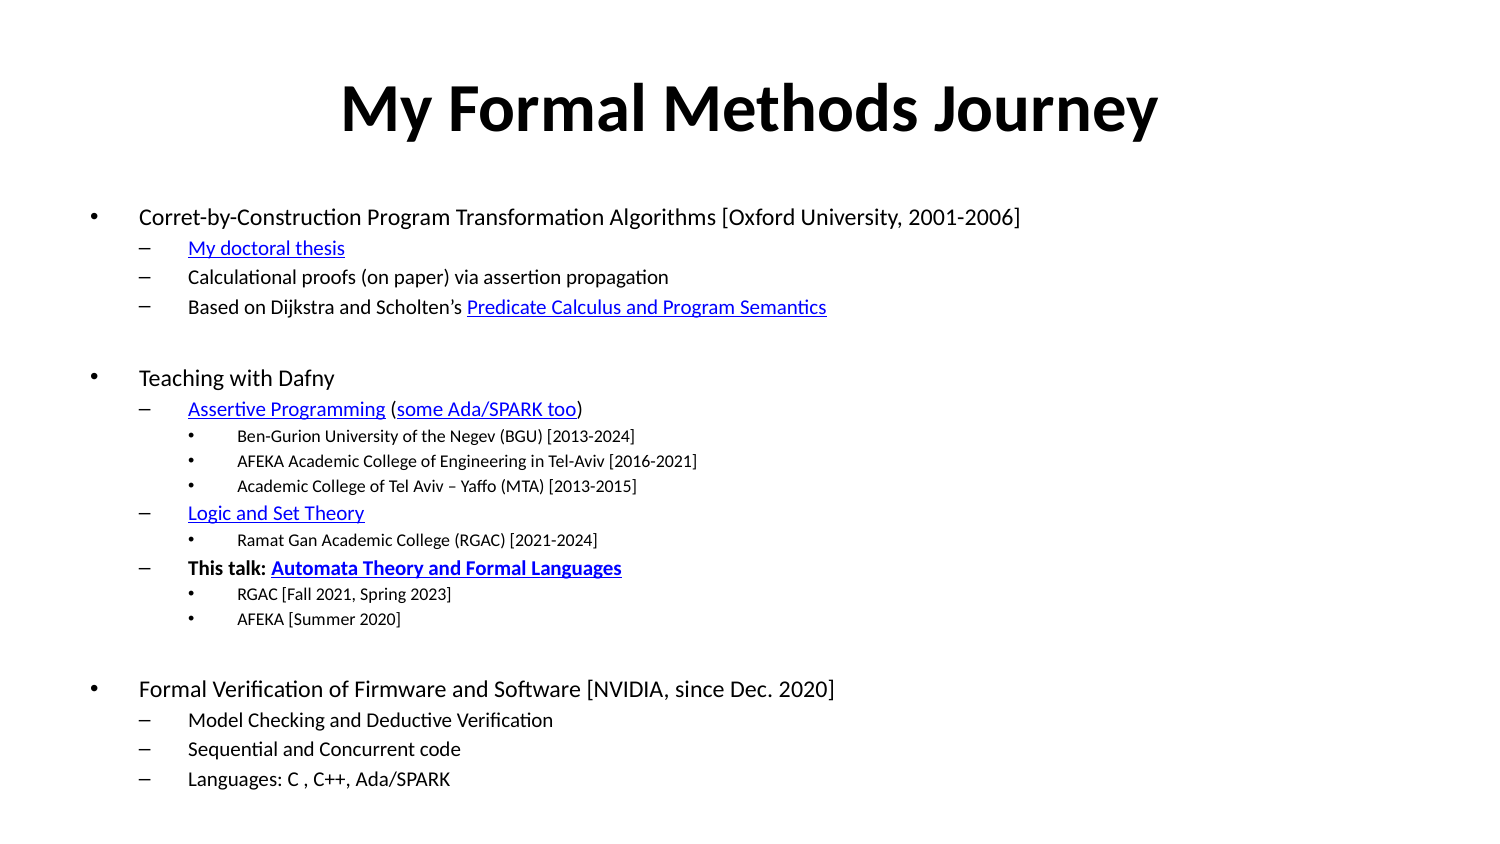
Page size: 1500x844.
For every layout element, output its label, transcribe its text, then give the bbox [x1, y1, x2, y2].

title My Formal Methods Journey [75, 33, 1425, 175]
list Corret-by-Construction Program Transformation Algorithms [Oxford University, 2001-2006] My doctoral thesis Calculational proofs (on paper) via assertion propagation Based on Dijkstra and Scholten’s Predicate Calculus and Program Semantics Teaching with Dafny Assertive Programming (some Ada/SPARK too) Ben-Gurion University of the Negev (BGU) [2013-2024] AFEKA Academic College of Engineering in Tel-Aviv [2016-2021] Academic College of Tel Aviv – Yaffo (MTA) [2013-2015] Logic and Set Theory Ramat Gan Academic College (RGAC) [2021-2024] This talk: Automata Theory and Formal Languages RGAC [Fall 2021, Spring 2023] AFEKA [Summer 2020] Formal Verification of Firmware and Software [NVIDIA, since Dec. 2020] Model Checking and Deductive Verification Sequential and Concurrent code Languages: C , C++, Ada/SPARK [75, 193, 1447, 810]
